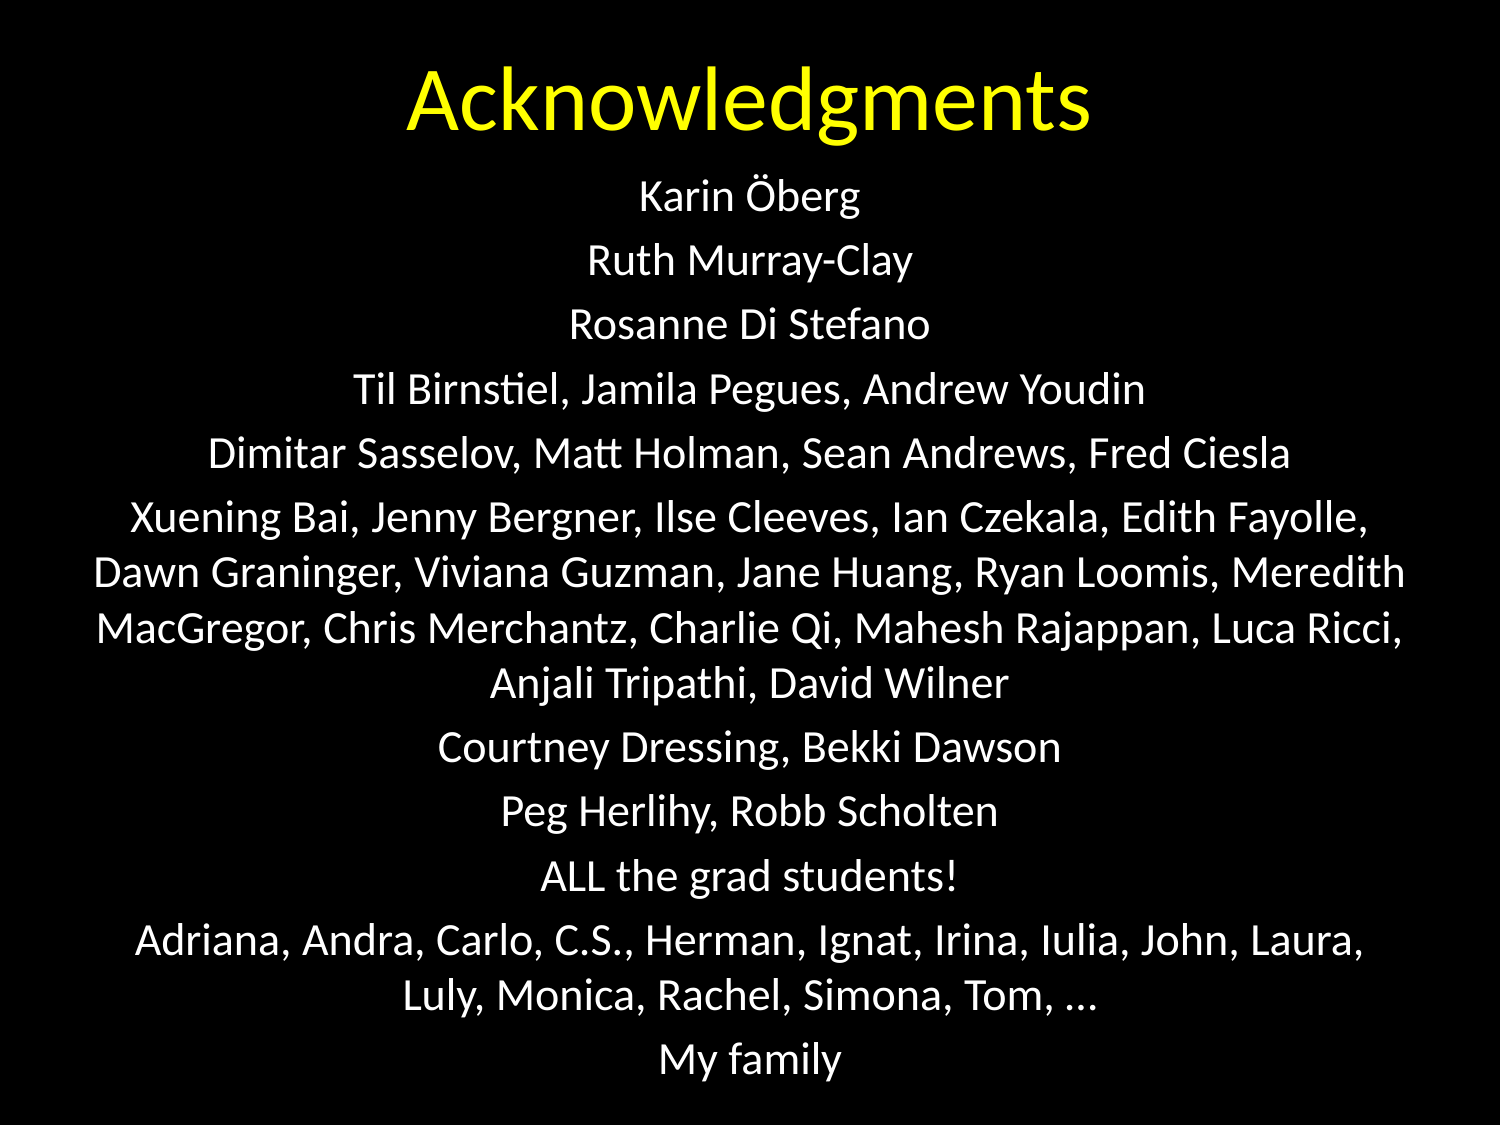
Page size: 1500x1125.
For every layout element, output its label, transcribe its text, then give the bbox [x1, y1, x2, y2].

title Acknowledgments [75, 0, 1425, 188]
list Karin Öberg Ruth Murray-Clay Rosanne Di Stefano Til Birnstiel, Jamila Pegues, Andrew Youdin Dimitar Sasselov, Matt Holman, Sean Andrews, Fred Ciesla Xuening Bai, Jenny Bergner, Ilse Cleeves, Ian Czekala, Edith Fayolle, Dawn Graninger, Viviana Guzman, Jane Huang, Ryan Loomis, Meredith MacGregor, Chris Merchantz, Charlie Qi, Mahesh Rajappan, Luca Ricci, Anjali Tripathi, David Wilner Courtney Dressing, Bekki Dawson Peg Herlihy, Robb Scholten ALL the grad students! Adriana, Andra, Carlo, C.S., Herman, Ignat, Irina, Iulia, John, Laura, Luly, Monica, Rachel, Simona, Tom, … My family [75, 188, 1425, 1095]
